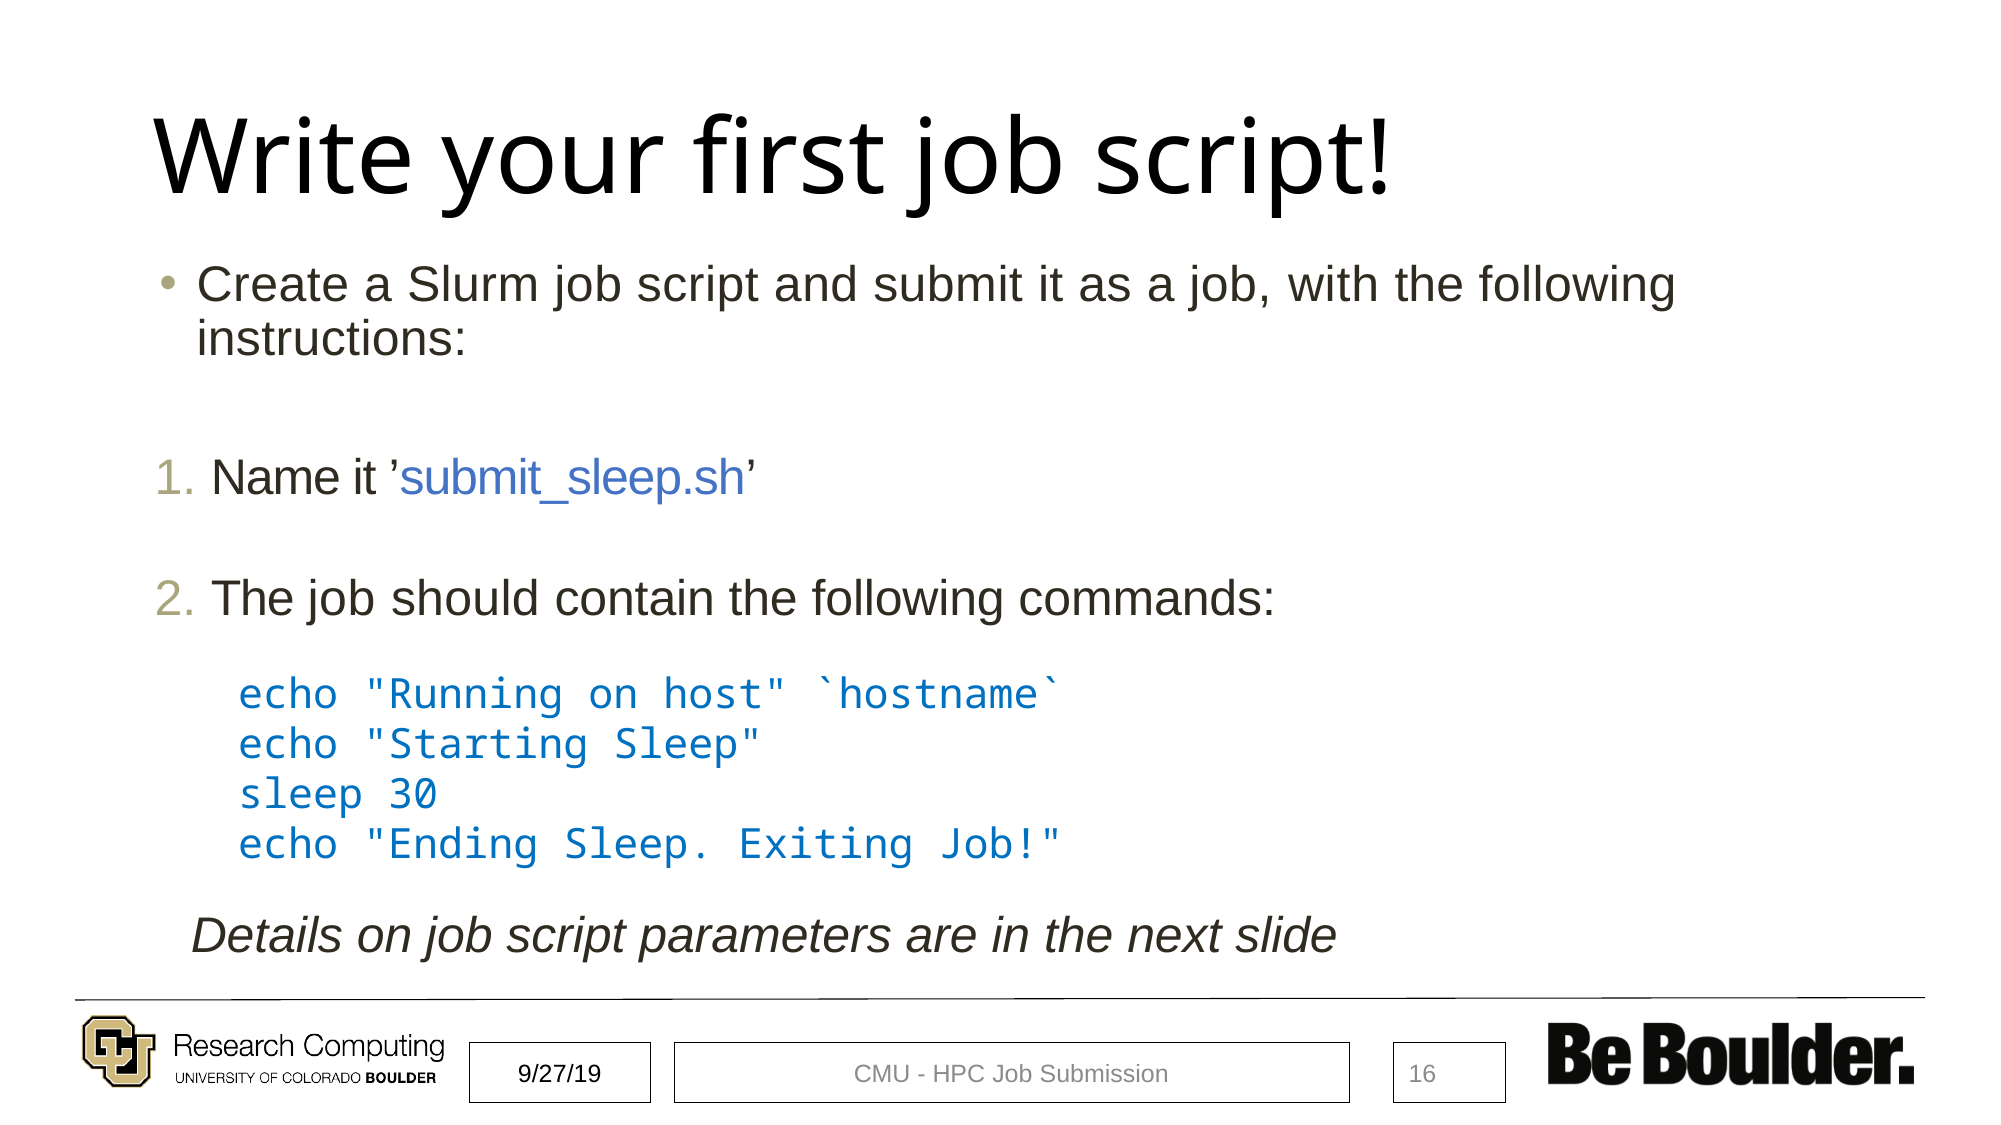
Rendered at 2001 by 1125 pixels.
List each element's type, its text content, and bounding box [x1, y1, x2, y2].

slide_number 16 [1393, 1042, 1506, 1103]
footer CMU - HPC Job Submission [674, 1042, 1350, 1103]
title Write your first job script! [137, 51, 1863, 250]
picture [1524, 1015, 1938, 1088]
text_box Details on job script parameters are in the next slide [175, 894, 1464, 995]
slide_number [469, 1042, 651, 1103]
picture [81, 1015, 444, 1088]
list Create a Slurm job script and submit it as a job, with the following instructions: Name it ’submit_sleep.sh’ The job should contain the following commands: [137, 250, 1863, 696]
text_box echo "Running on host" `hostname` echo "Starting Sleep" sleep 30 echo "Ending Sleep. Exiting Job!" [238, 665, 1216, 868]
